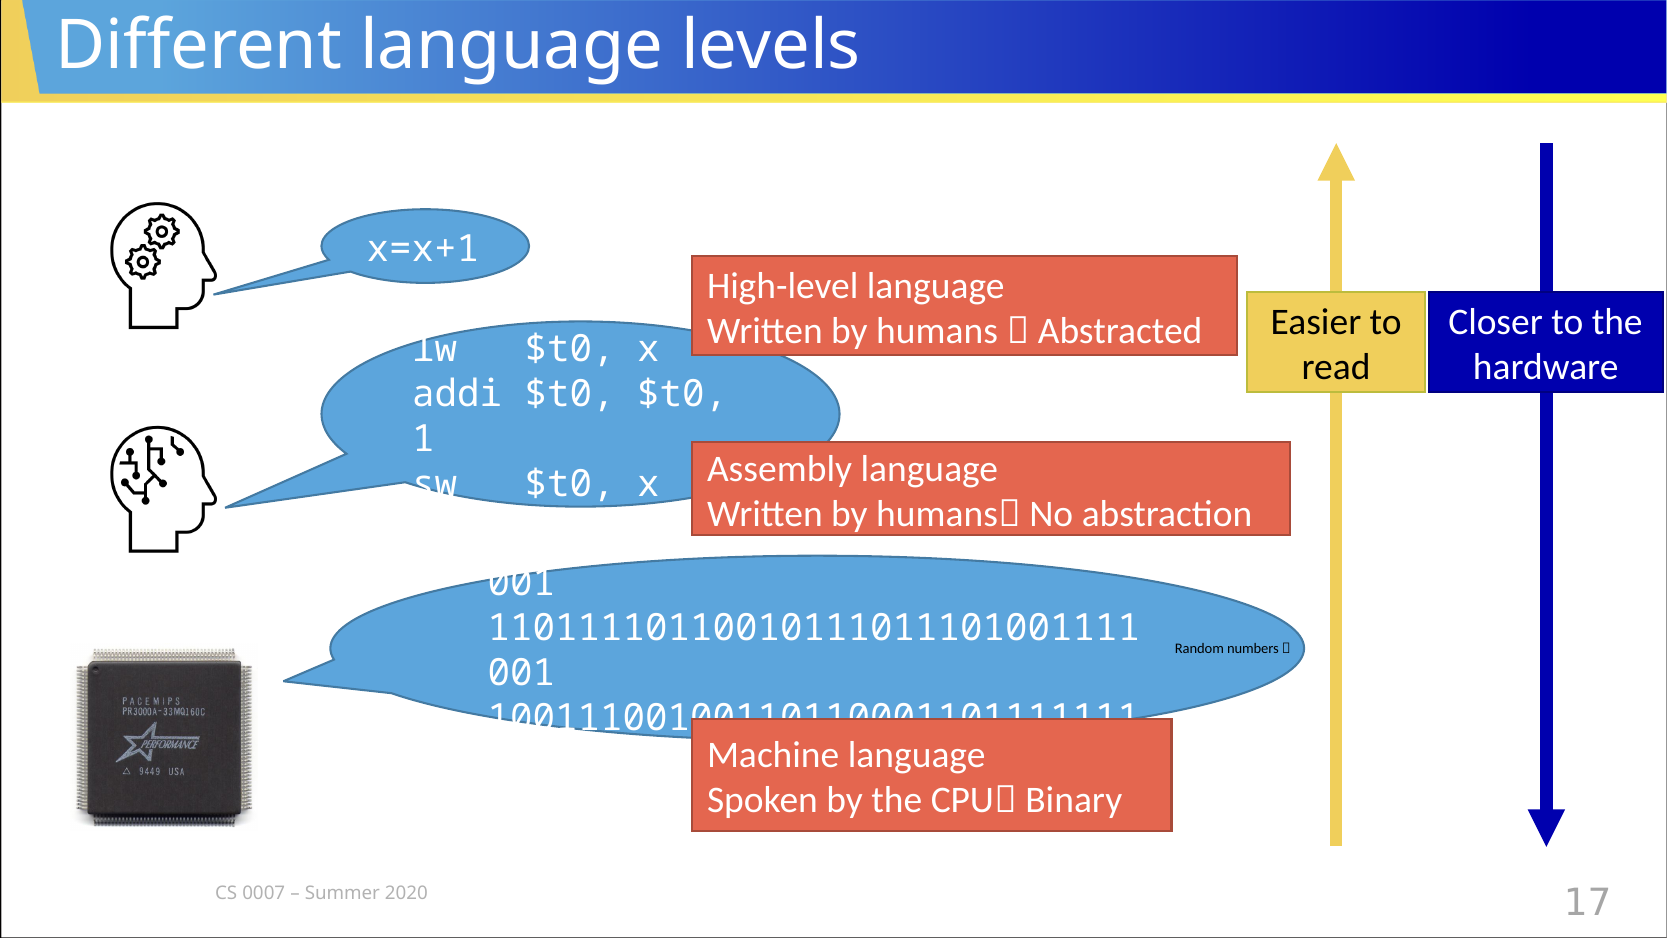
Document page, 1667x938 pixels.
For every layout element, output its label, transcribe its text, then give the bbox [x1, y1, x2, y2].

footer CS 0007 – Summer 2020 [40, 868, 603, 919]
text_box Closer to the hardware [1428, 291, 1546, 393]
text_box x=x+1 [239, 208, 531, 292]
text_box Easier to read [1246, 291, 1336, 393]
text_box Random numbers  [1159, 631, 1306, 665]
text_box Closer to the hardware [1547, 291, 1664, 393]
title Different language levels [40, 0, 1650, 94]
picture [0, 0, 1667, 938]
text_box Assembly language Written by humans No abstraction [691, 441, 1291, 536]
text_box 10011101100110011001111101111001 11011110110010111011101001111001 10011100100110110001101111111011 [282, 554, 1298, 739]
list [88, 414, 239, 565]
slide_number 17 [1525, 875, 1627, 926]
text_box Machine language Spoken by the CPU Binary [691, 718, 1173, 832]
text_box lw $t0, x addi $t0, $t0, 1 sw $t0, x [239, 320, 841, 508]
text_box High-level language Written by humans  Abstracted [691, 255, 1238, 356]
text_box Easier to read [1337, 291, 1426, 393]
